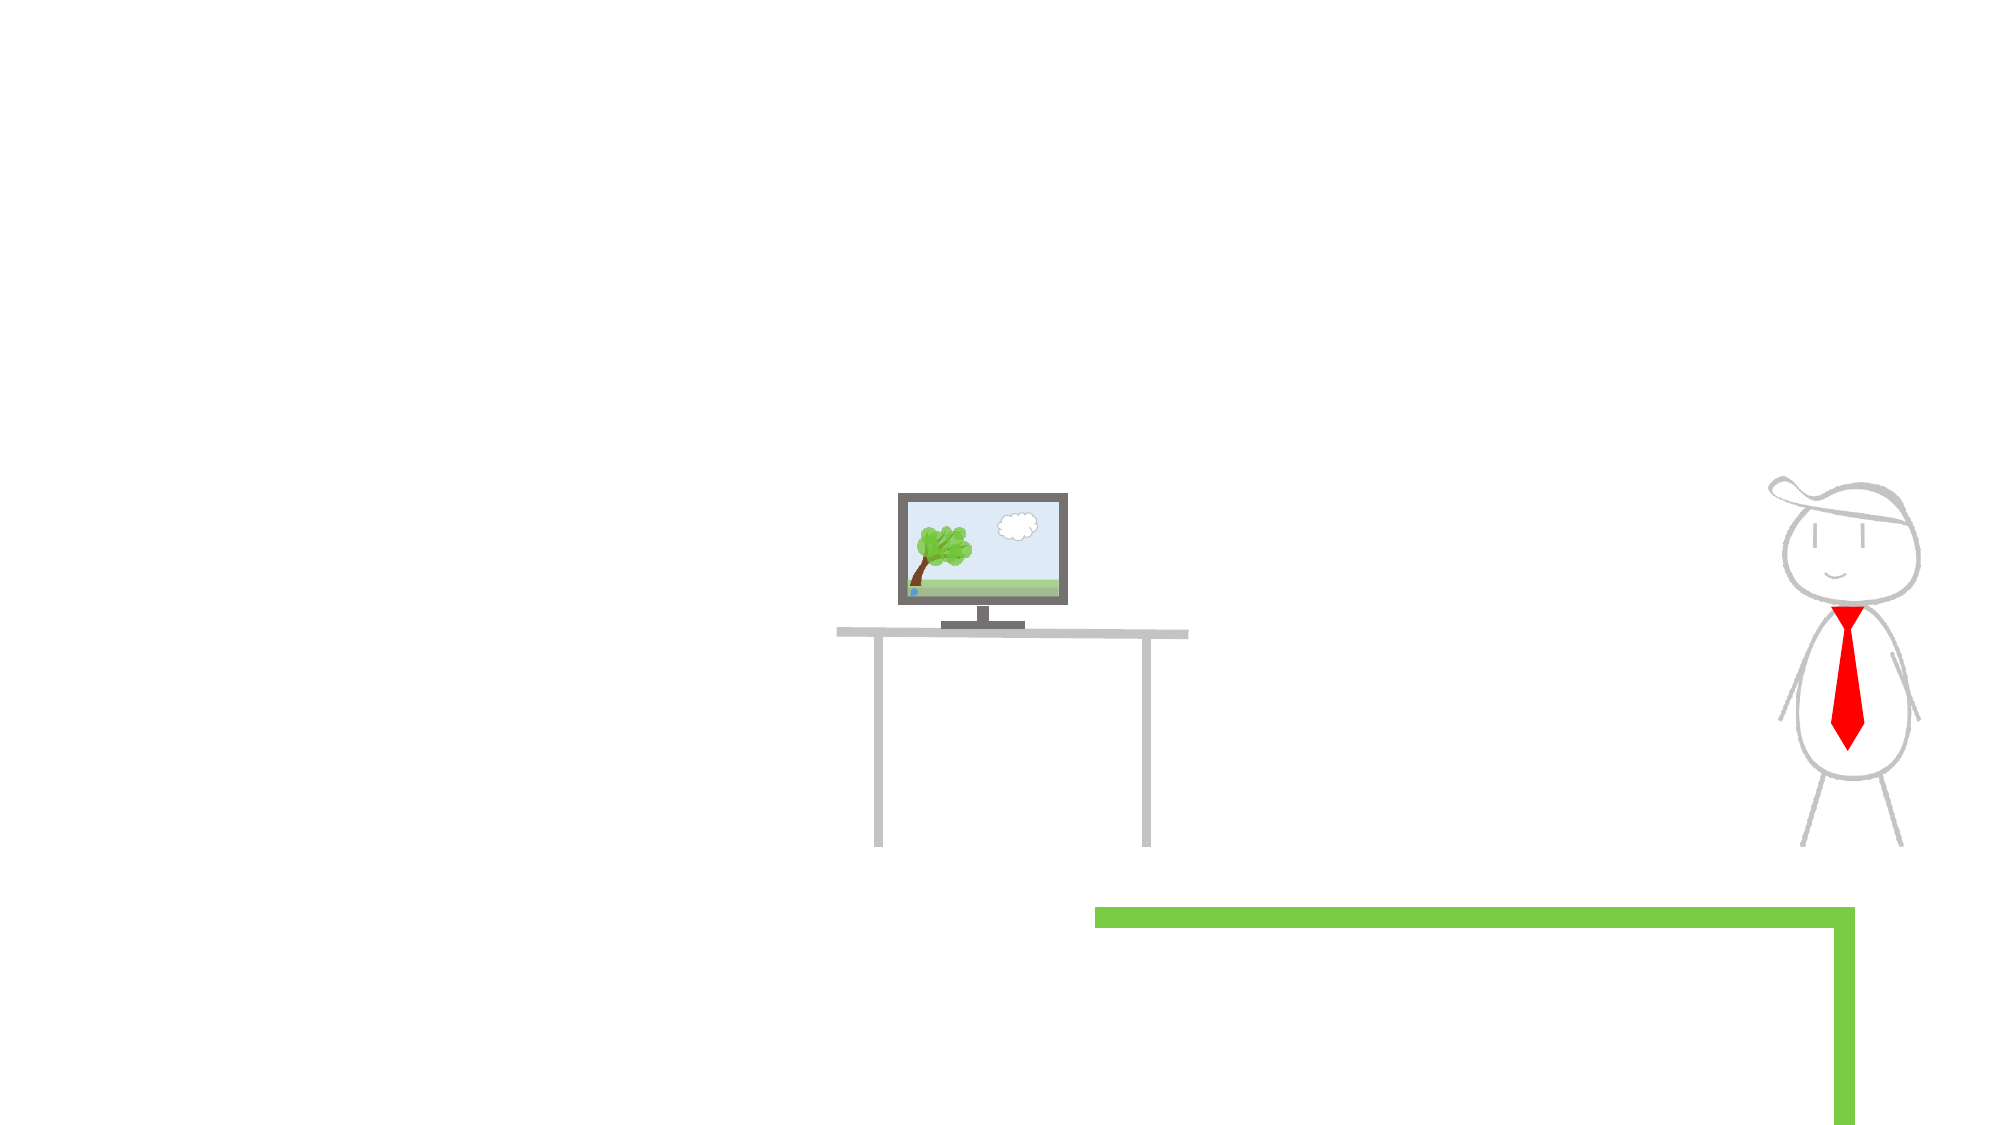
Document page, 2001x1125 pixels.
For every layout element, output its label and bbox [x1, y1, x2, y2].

text_box [1768, 476, 1921, 847]
text_box [836, 497, 1189, 847]
